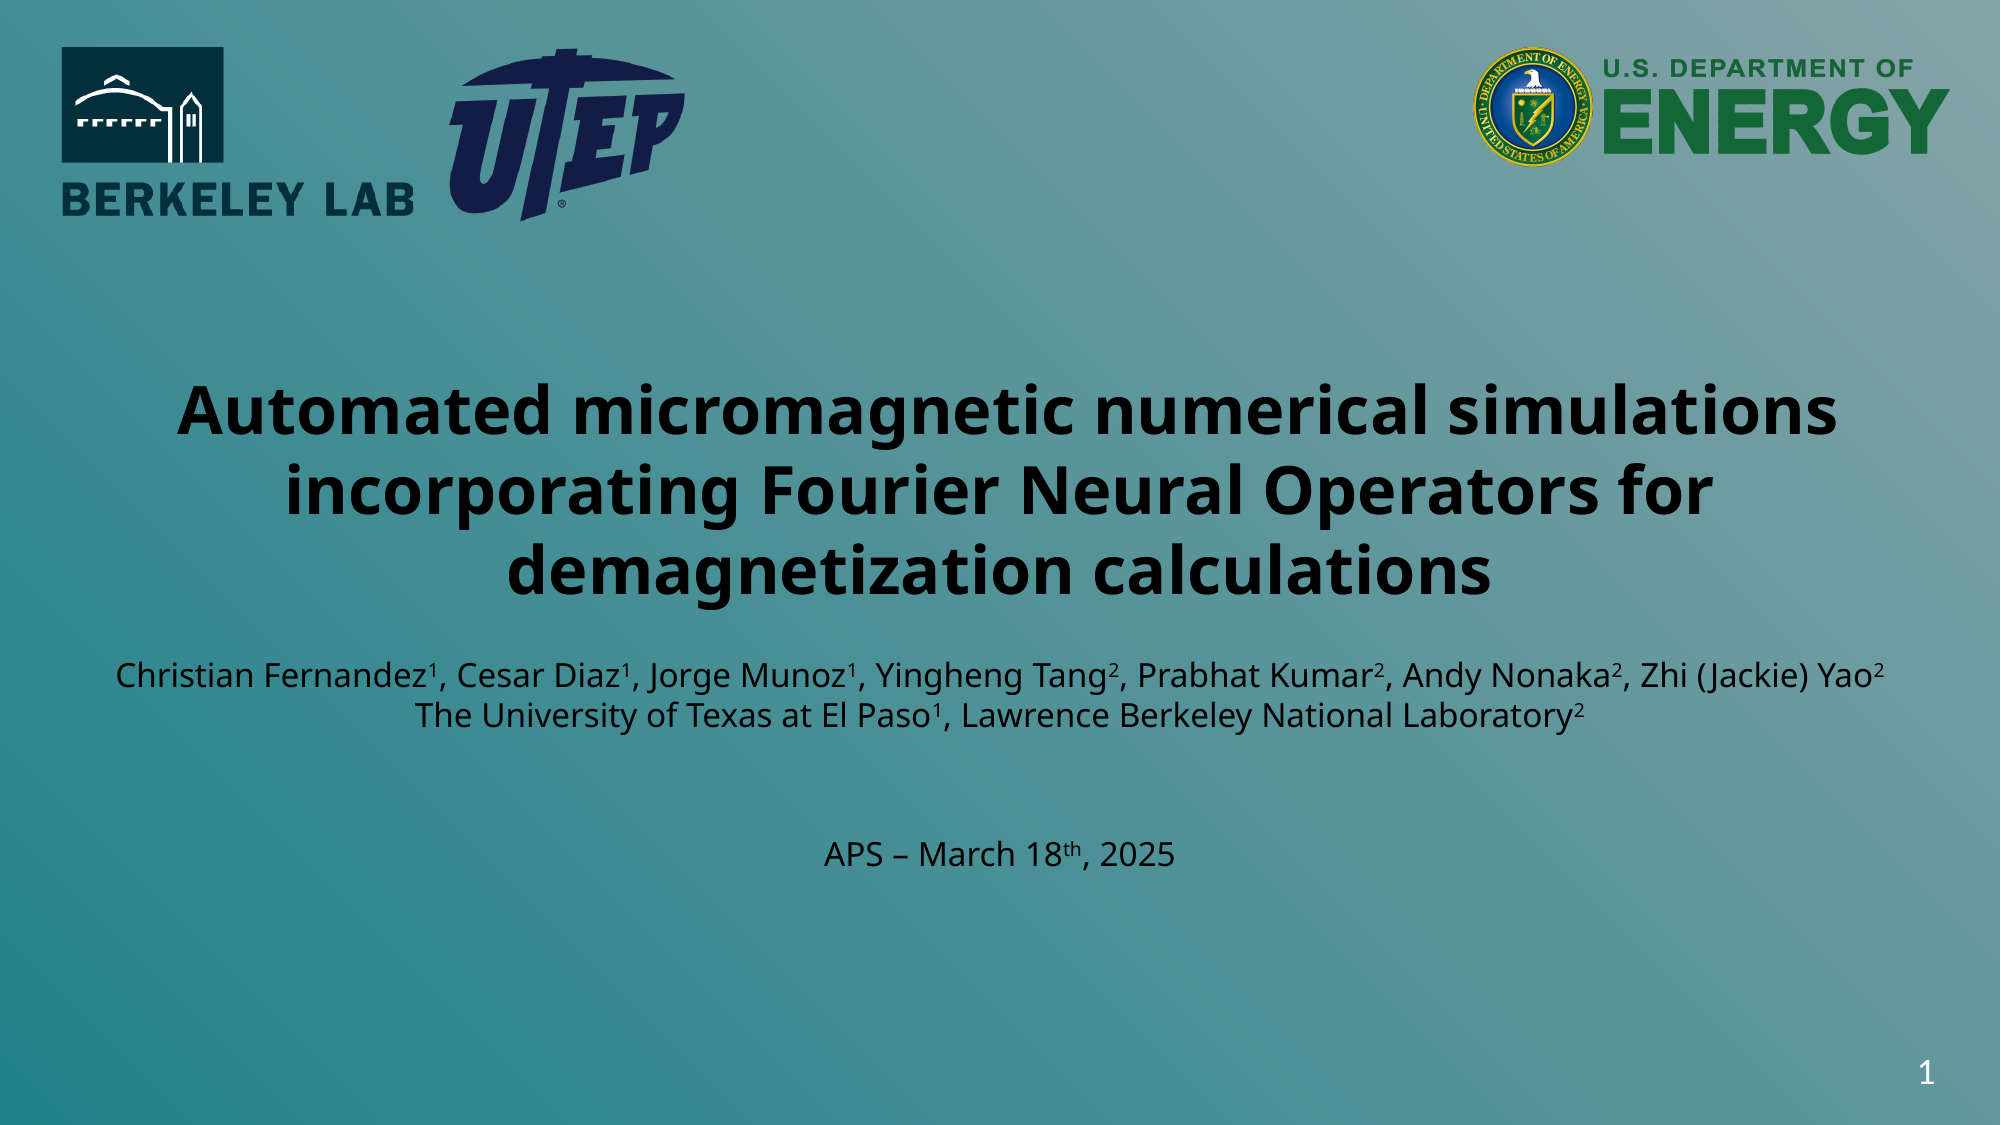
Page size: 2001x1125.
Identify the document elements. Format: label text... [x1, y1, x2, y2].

picture [122, 120, 132, 126]
picture [436, 47, 690, 228]
picture [395, 190, 404, 195]
picture [78, 120, 88, 126]
picture [15, 46, 414, 259]
text_box Automated micromagnetic numerical simulations incorporating Fourier Neural Operators for demagnetization calculations [0, 360, 2000, 616]
text_box APS – March 18th, 2025 [0, 825, 2000, 881]
text_box Christian Fernandez1, Cesar Diaz1, Jorge Munoz1, Yingheng Tang2, Prabhat Kumar2, Andy Nonaka2, Zhi (Jackie) Yao2 The University of Texas at El Paso1, Lawrence Berkeley National Laboratory2 [0, 646, 2000, 742]
picture [151, 120, 161, 126]
picture [1473, 47, 1950, 167]
picture [136, 120, 146, 126]
picture [93, 120, 103, 126]
text_box 1 [1500, 1039, 1951, 1100]
picture [395, 202, 405, 209]
picture [105, 75, 129, 85]
picture [107, 120, 117, 126]
